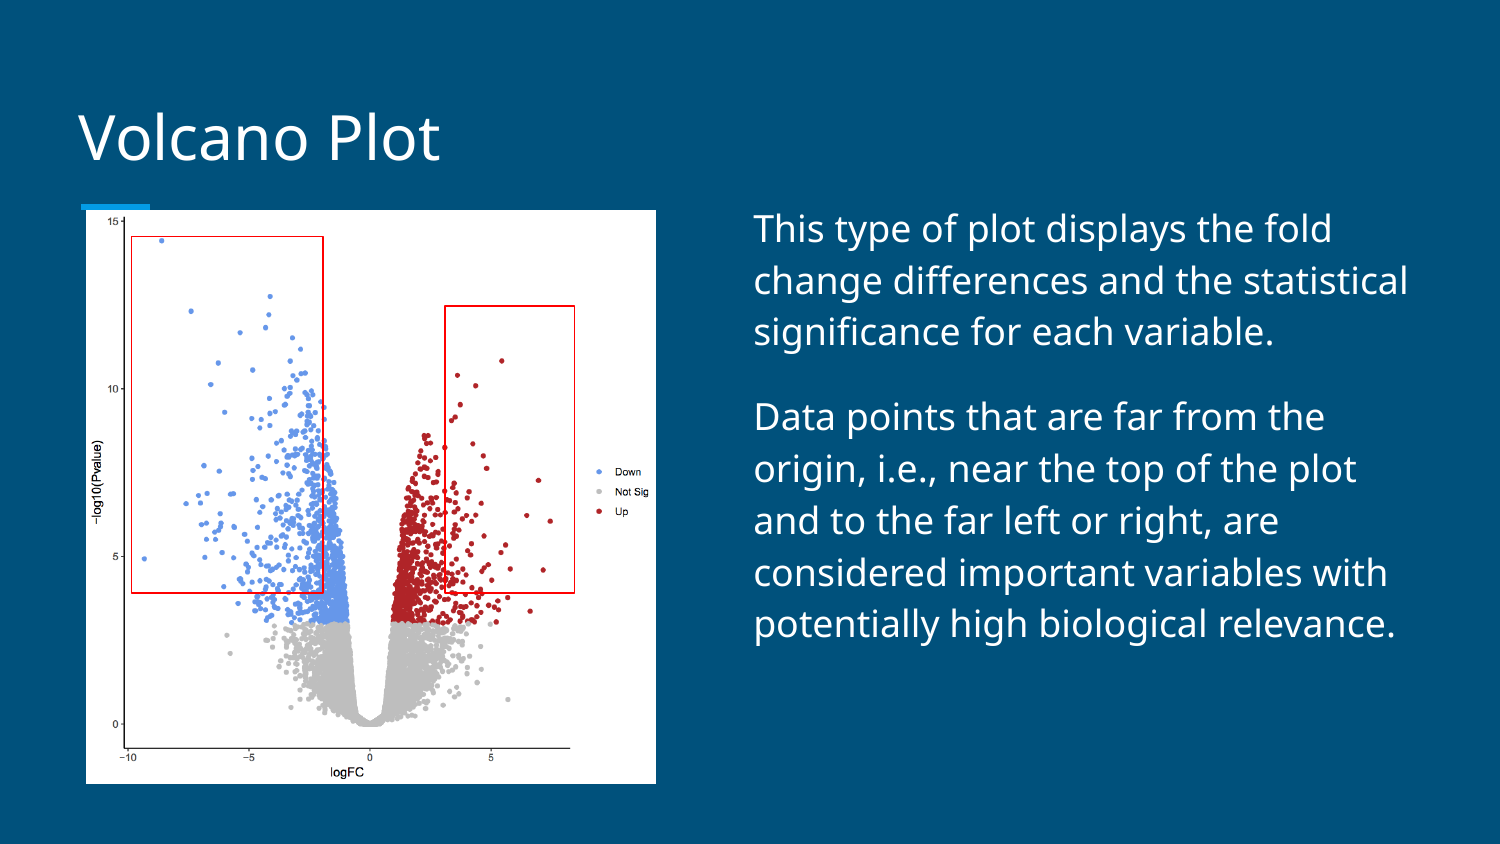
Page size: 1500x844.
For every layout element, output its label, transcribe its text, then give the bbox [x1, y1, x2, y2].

title Volcano Plot [63, 75, 1437, 188]
picture [87, 211, 655, 783]
list This type of plot displays the fold change differences and the statistical significance for each variable. Data points that are far from the origin, i.e., near the top of the plot and to the far left or right, are considered important variables with potentially high biological relevance. [738, 183, 1425, 689]
